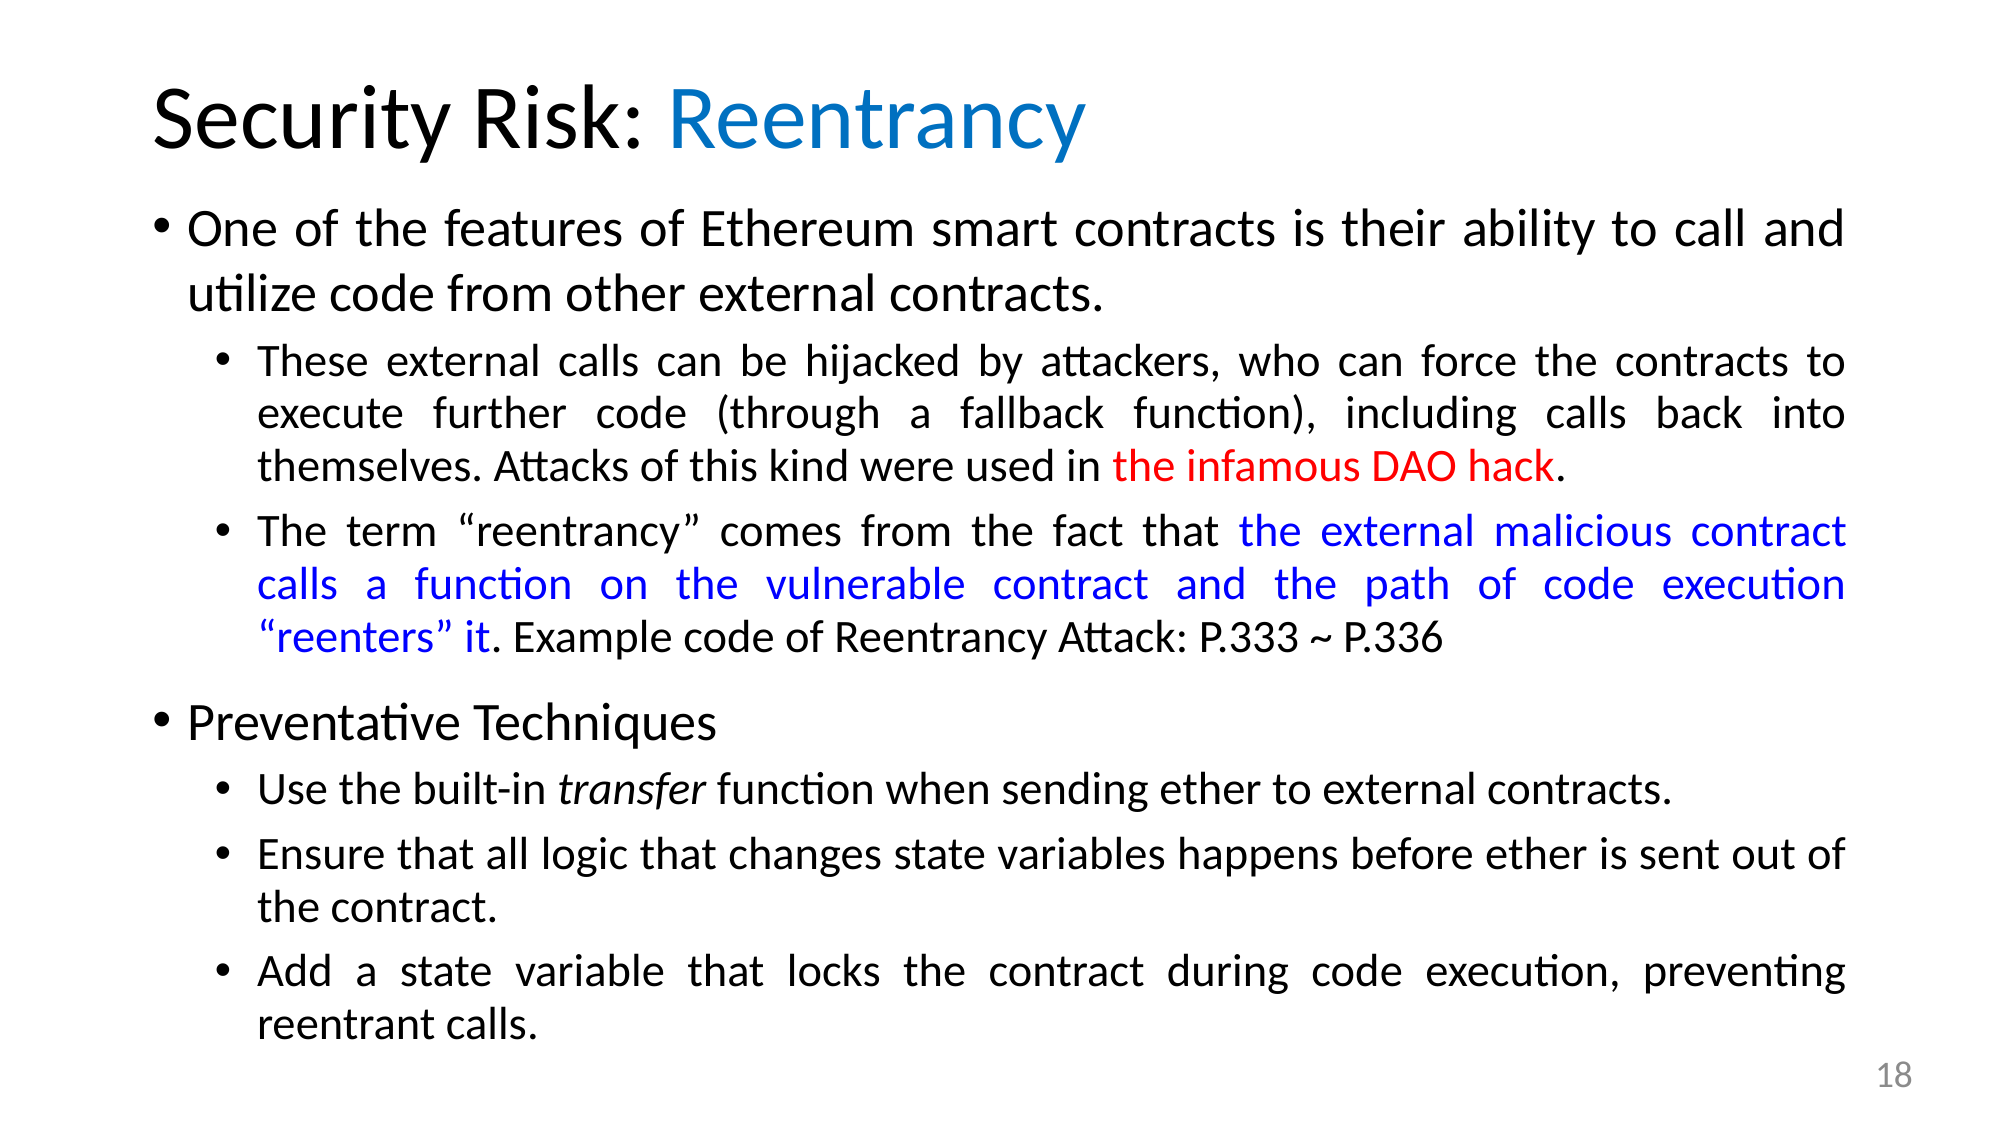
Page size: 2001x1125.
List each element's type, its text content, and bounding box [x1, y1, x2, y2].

slide_number 18 [1477, 1042, 1928, 1103]
title Security Risk: Reentrancy [137, 52, 1863, 184]
list One of the features of Ethereum smart contracts is their ability to call and utilize code from other external contracts. These external calls can be hijacked by attackers, who can force the contracts to execute further code (through a fallback function), including calls back into themselves. Attacks of this kind were used in the infamous DAO hack. The term “reentrancy” comes from the fact that the external malicious contract calls a function on the vulnerable contract and the path of code execution “reenters” it. Example code of Reentrancy Attack: P.333 ~ P.336 Preventative Techniques Use the built-in transfer function when sending ether to external contracts. Ensure that all logic that changes state variables happens before ether is sent out of the contract. Add a state variable that locks the contract during code execution, preventing reentrant calls. [137, 184, 1863, 1058]
